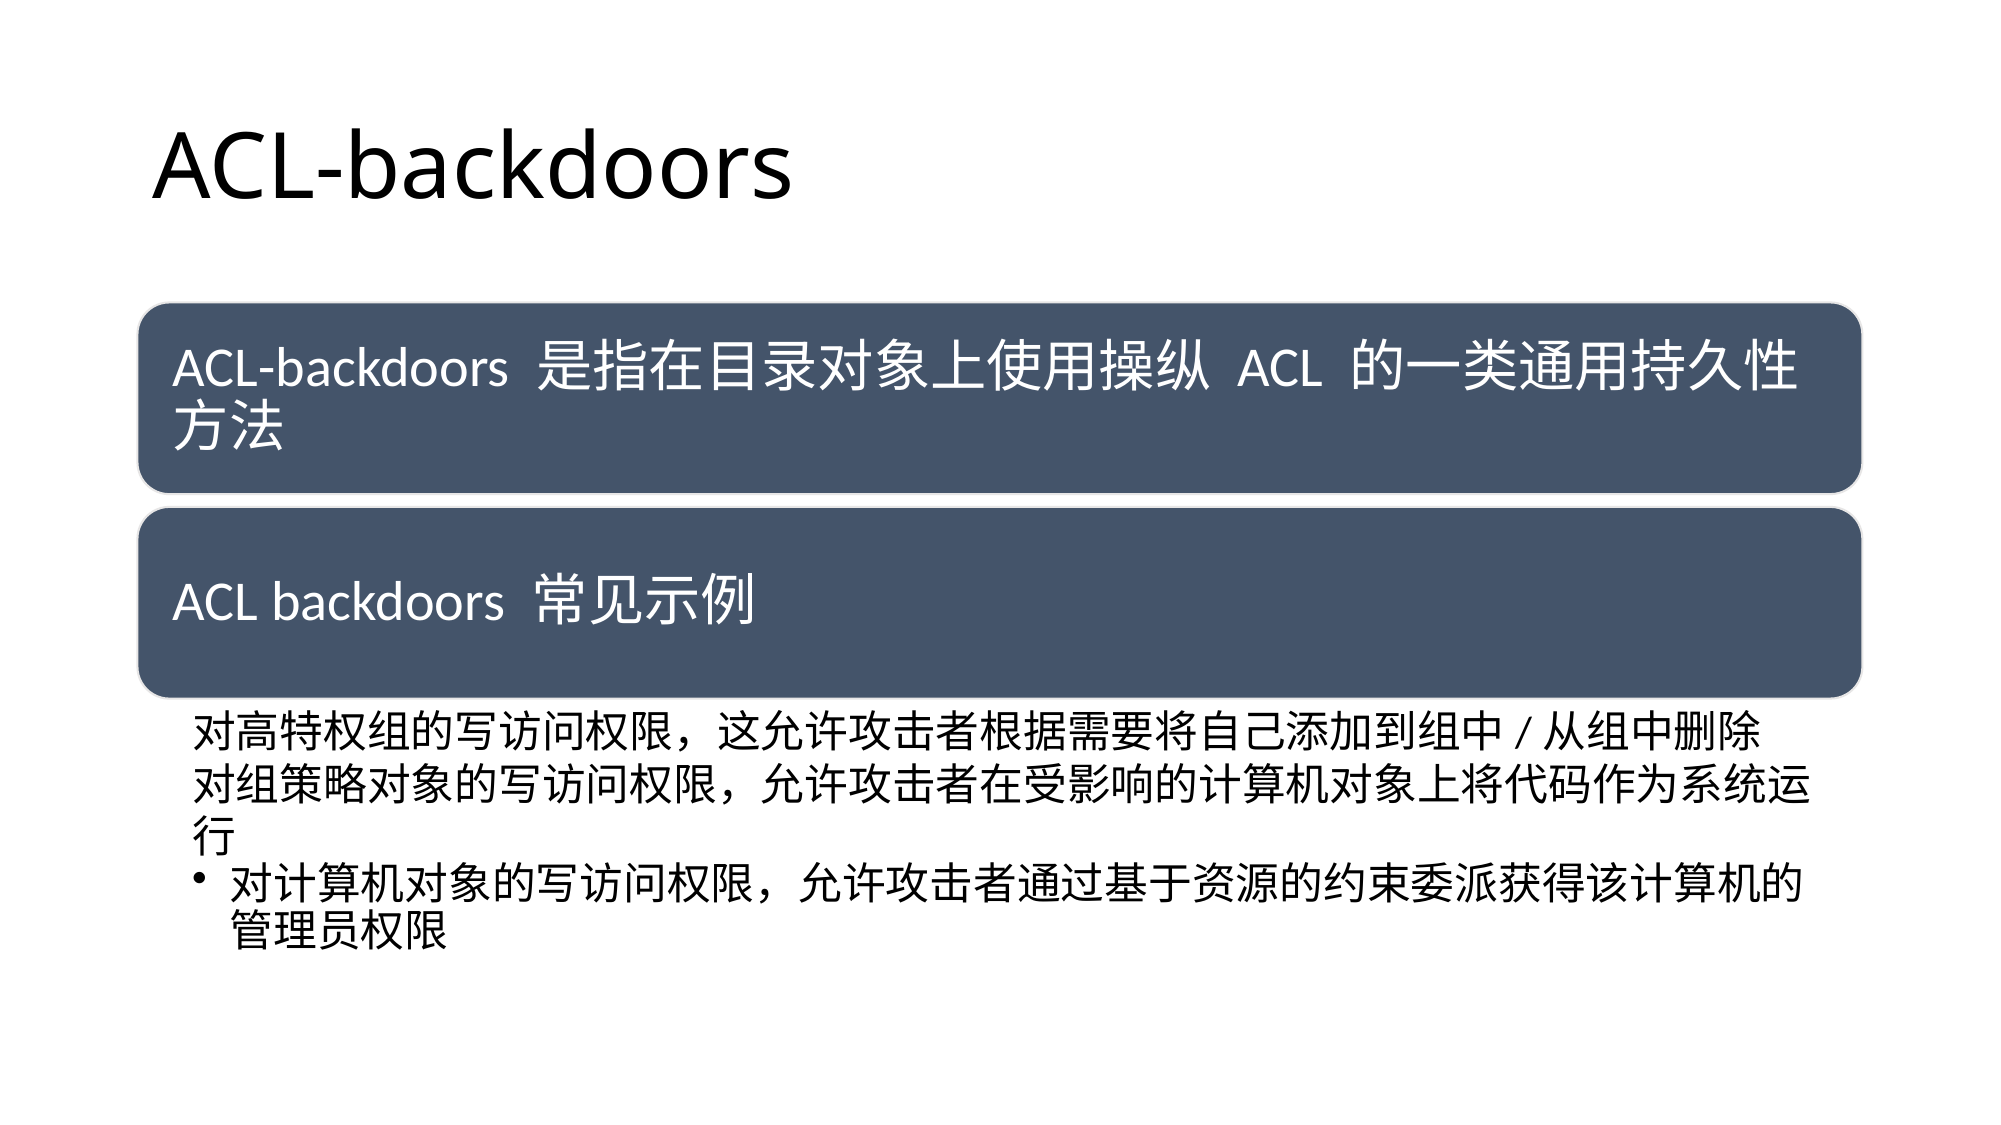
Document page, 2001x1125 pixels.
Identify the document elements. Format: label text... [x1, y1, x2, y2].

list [137, 299, 1863, 1014]
title ACL-backdoors [137, 59, 1863, 278]
